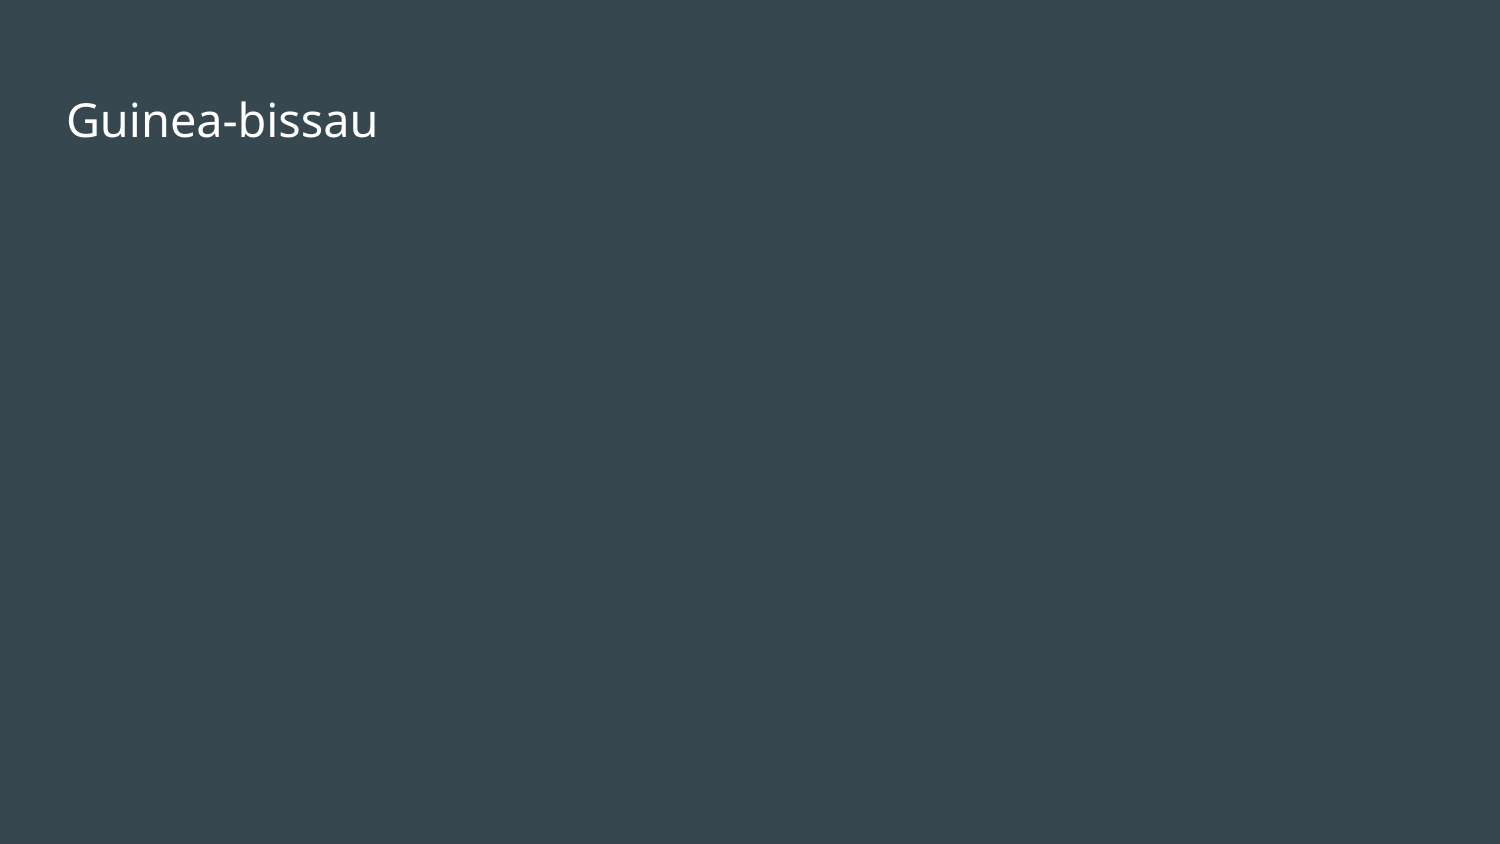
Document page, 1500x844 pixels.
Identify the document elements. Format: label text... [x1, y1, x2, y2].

title Guinea-bissau [51, 72, 1449, 167]
